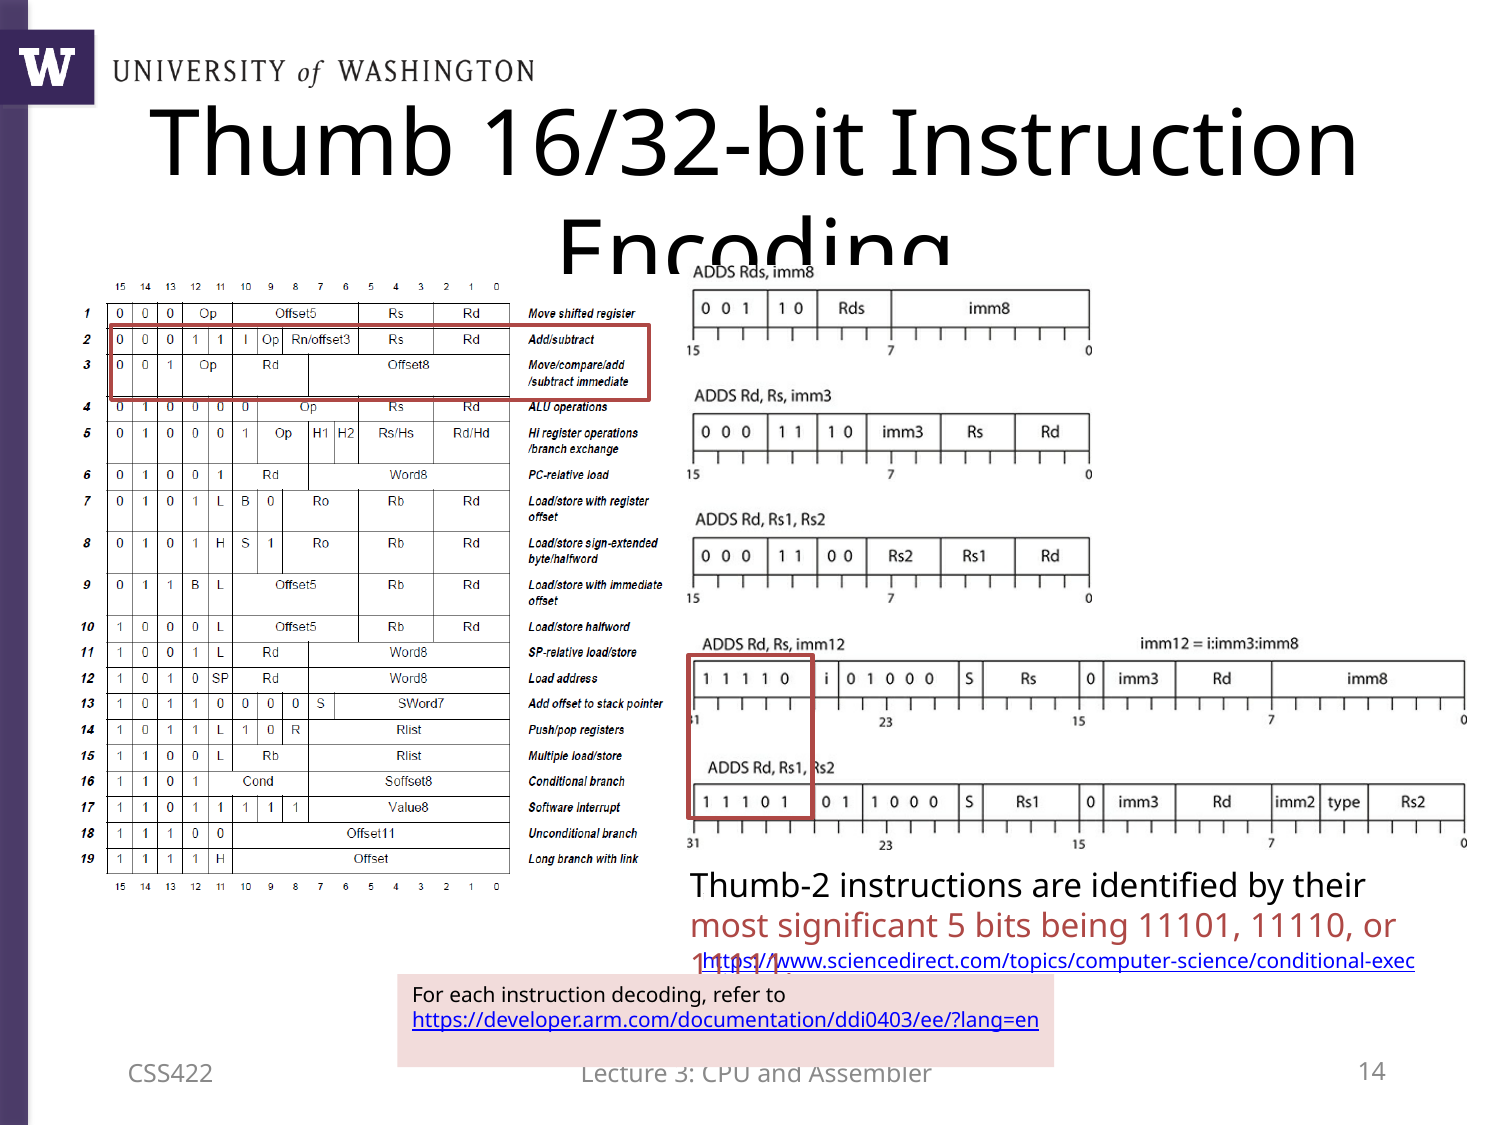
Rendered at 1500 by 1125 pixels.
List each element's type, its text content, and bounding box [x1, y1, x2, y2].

picture [19, 48, 75, 86]
footer Lecture 3: CPU and Assembler [519, 1068, 995, 1103]
picture [112, 59, 534, 88]
picture [74, 264, 1467, 901]
slide_number 13 [1051, 1042, 1402, 1103]
text_box Thumb-2 instructions are identified by their most significant 5 bits being 11101, 11110, or 11111. [674, 857, 1467, 992]
slide_number CSS422 [112, 1042, 463, 1103]
text_box For each instruction decoding, refer to https://developer.arm.com/documentation/ddi0403/ee/?lang=en [397, 974, 1055, 1068]
title Thumb 16/32-bit Instruction Encoding [24, 125, 1488, 263]
